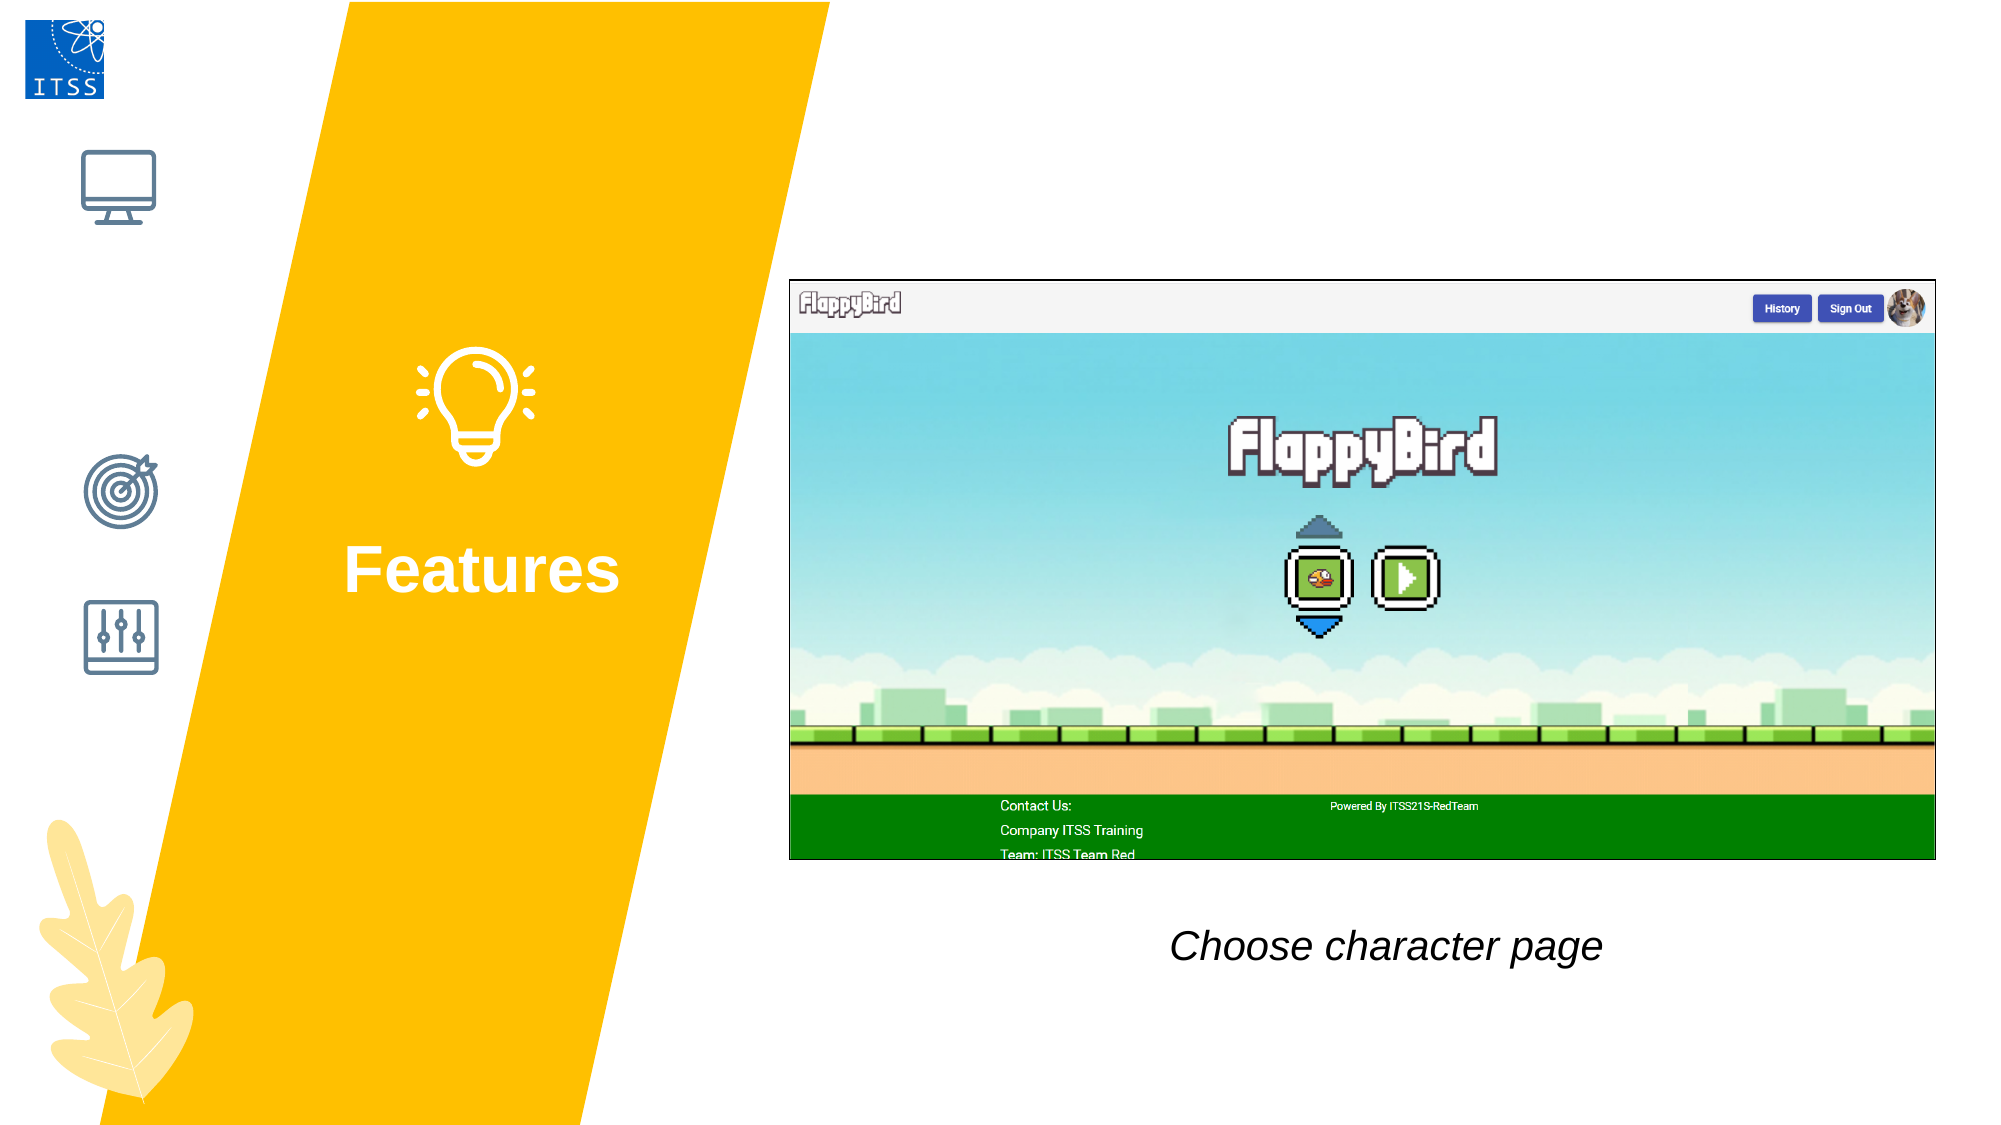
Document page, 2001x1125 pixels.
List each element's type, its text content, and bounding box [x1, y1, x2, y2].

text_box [415, 346, 537, 467]
title Features [258, 490, 689, 641]
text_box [83, 599, 159, 676]
text_box Choose character page [1154, 911, 1620, 976]
text_box [81, 149, 157, 225]
picture [25, 20, 104, 99]
picture [790, 280, 1935, 860]
text_box [83, 454, 158, 530]
